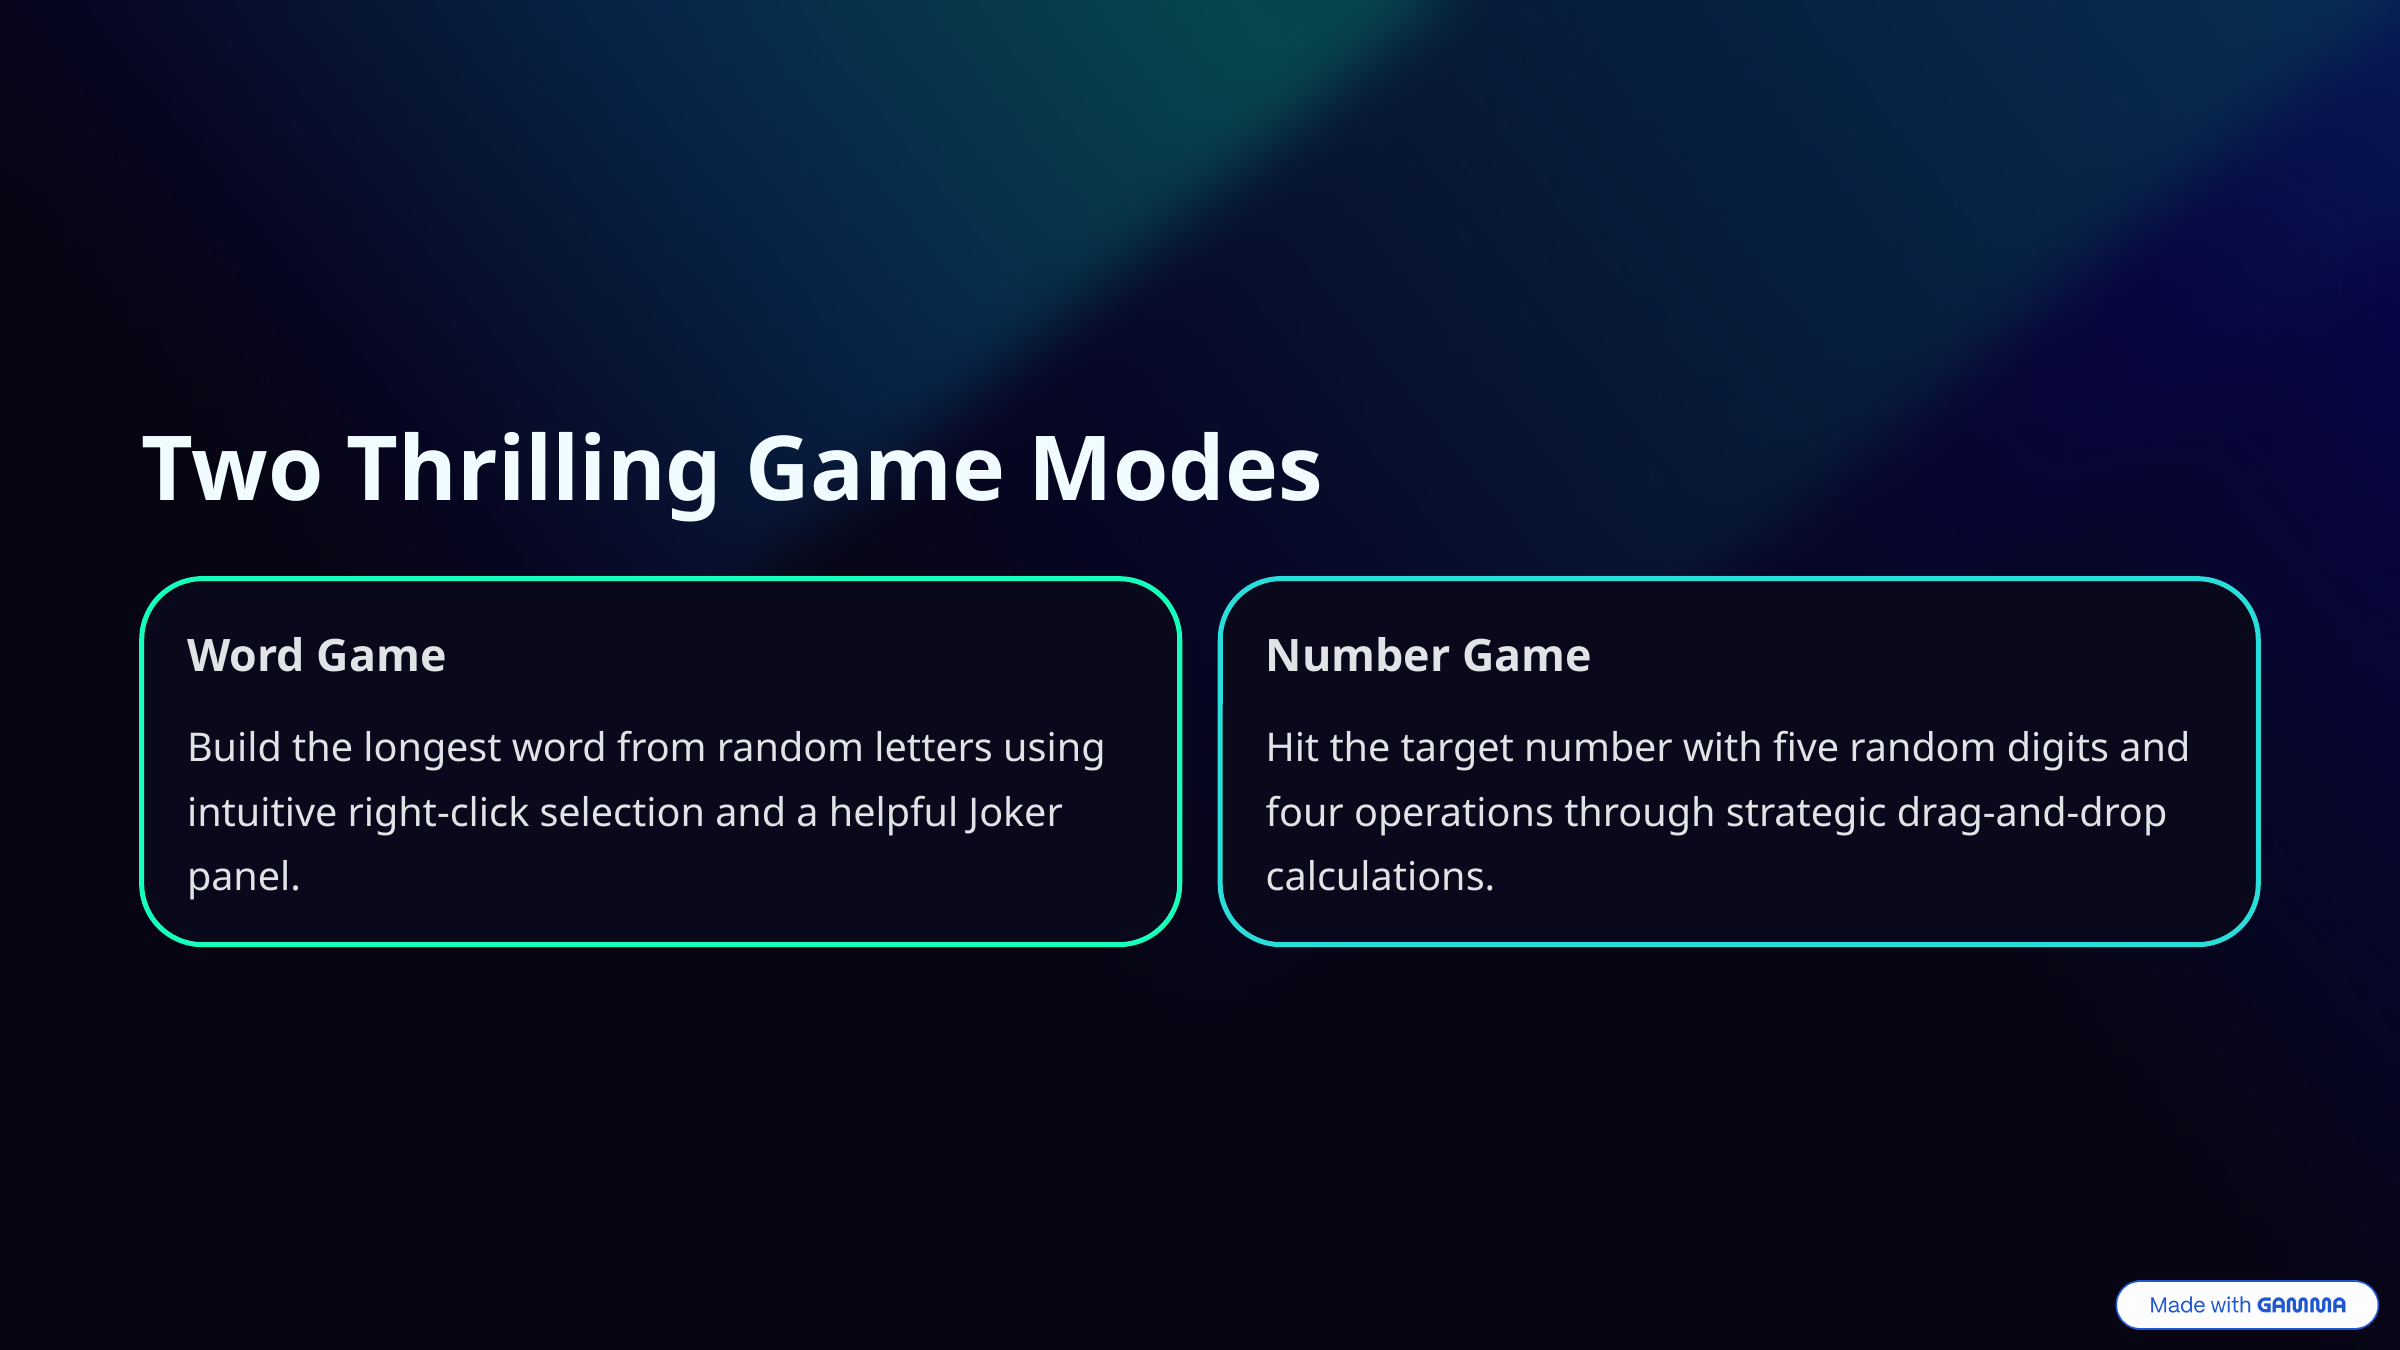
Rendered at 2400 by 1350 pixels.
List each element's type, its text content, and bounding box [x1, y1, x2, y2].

text_box Two Thrilling Game Modes [141, 405, 1255, 518]
text_box Hit the target number with five random digits and four operations through strategic drag-and-drop calculations. [1265, 704, 2213, 899]
text_box [141, 578, 1180, 945]
text_box [1220, 578, 2259, 945]
picture [2106, 1271, 2389, 1339]
text_box Build the longest word from random letters using intuitive right-click selection and a helpful Joker panel. [187, 704, 1135, 899]
text_box Word Game [187, 624, 638, 681]
text_box Number Game [1265, 624, 1716, 681]
